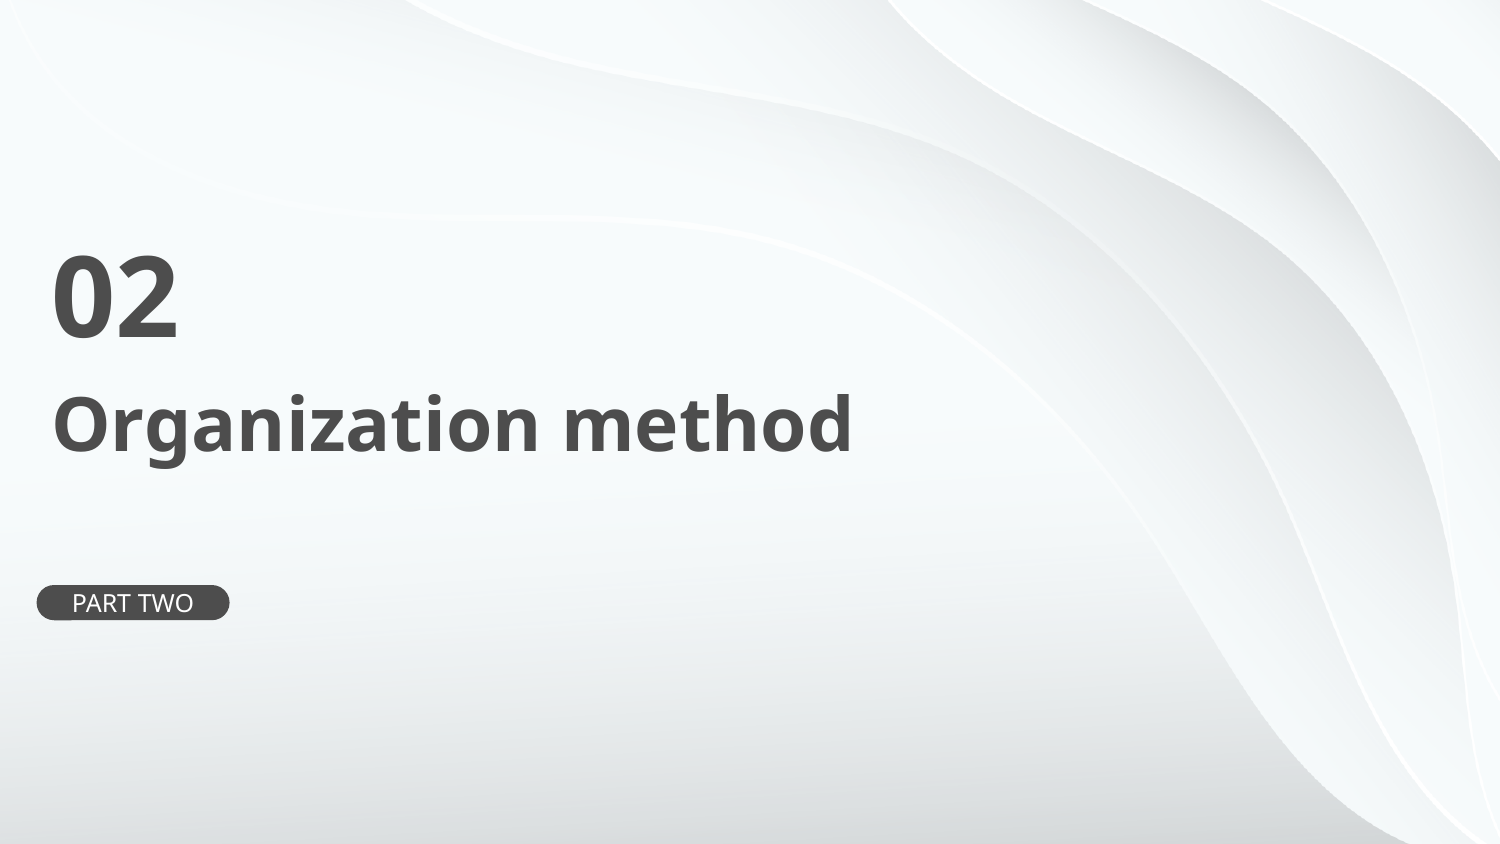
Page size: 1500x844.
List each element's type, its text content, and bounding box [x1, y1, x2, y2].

text_box PART TWO [35, 583, 231, 622]
text_box Organization method [36, 369, 1500, 564]
text_box 02 [36, 217, 284, 368]
picture [0, 0, 1500, 844]
